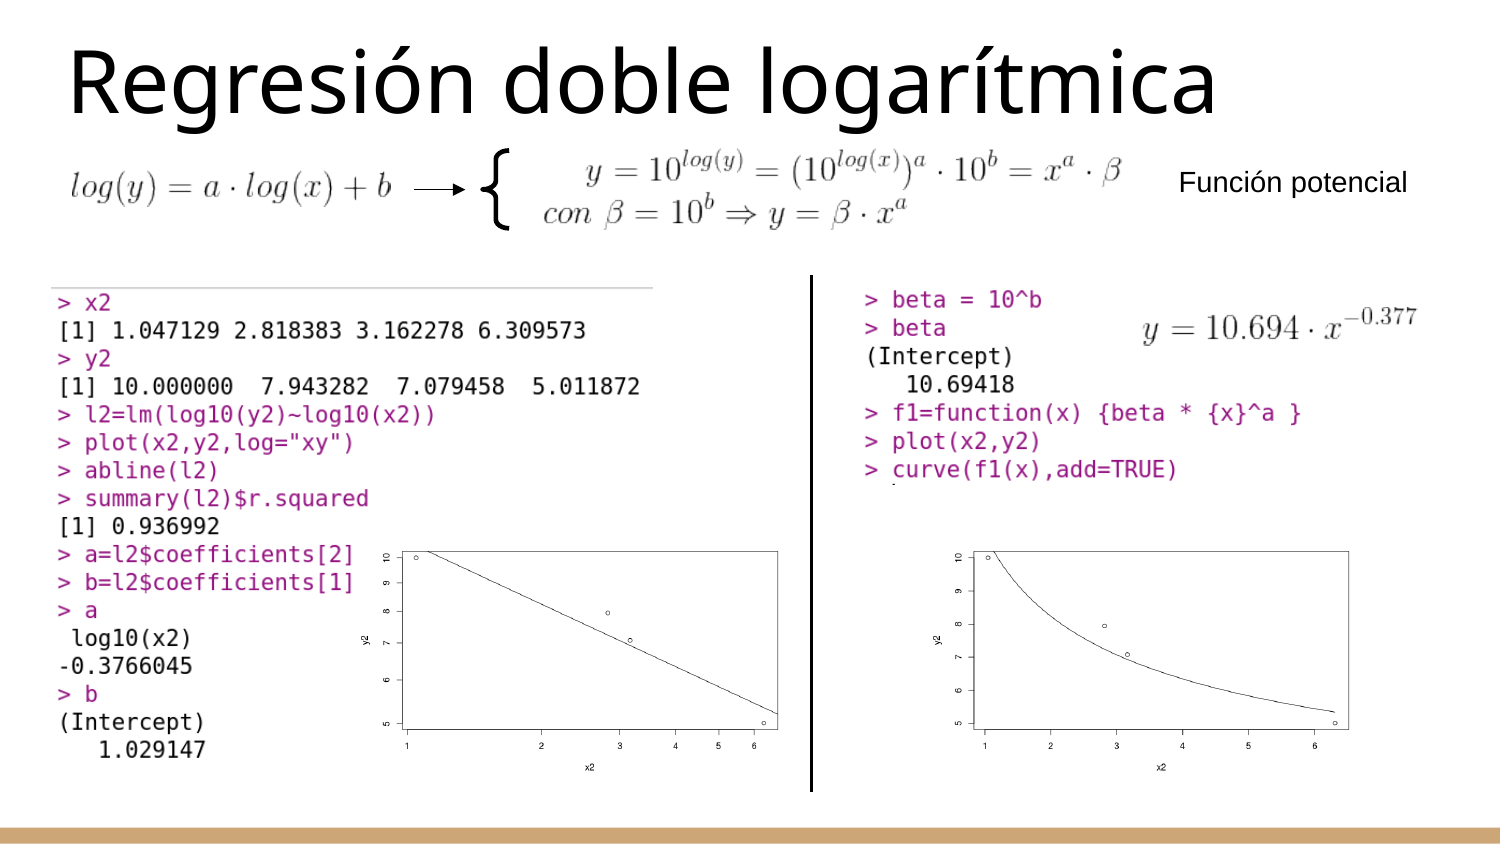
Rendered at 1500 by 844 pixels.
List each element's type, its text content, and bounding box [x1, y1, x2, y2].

picture [50, 287, 800, 784]
picture [857, 287, 1418, 485]
title Regresión doble logarítmica [51, 51, 1316, 147]
picture [929, 506, 1371, 784]
text_box [482, 150, 510, 229]
picture [71, 170, 392, 208]
text_box Función potencial [1163, 148, 1441, 214]
picture [542, 148, 1122, 230]
